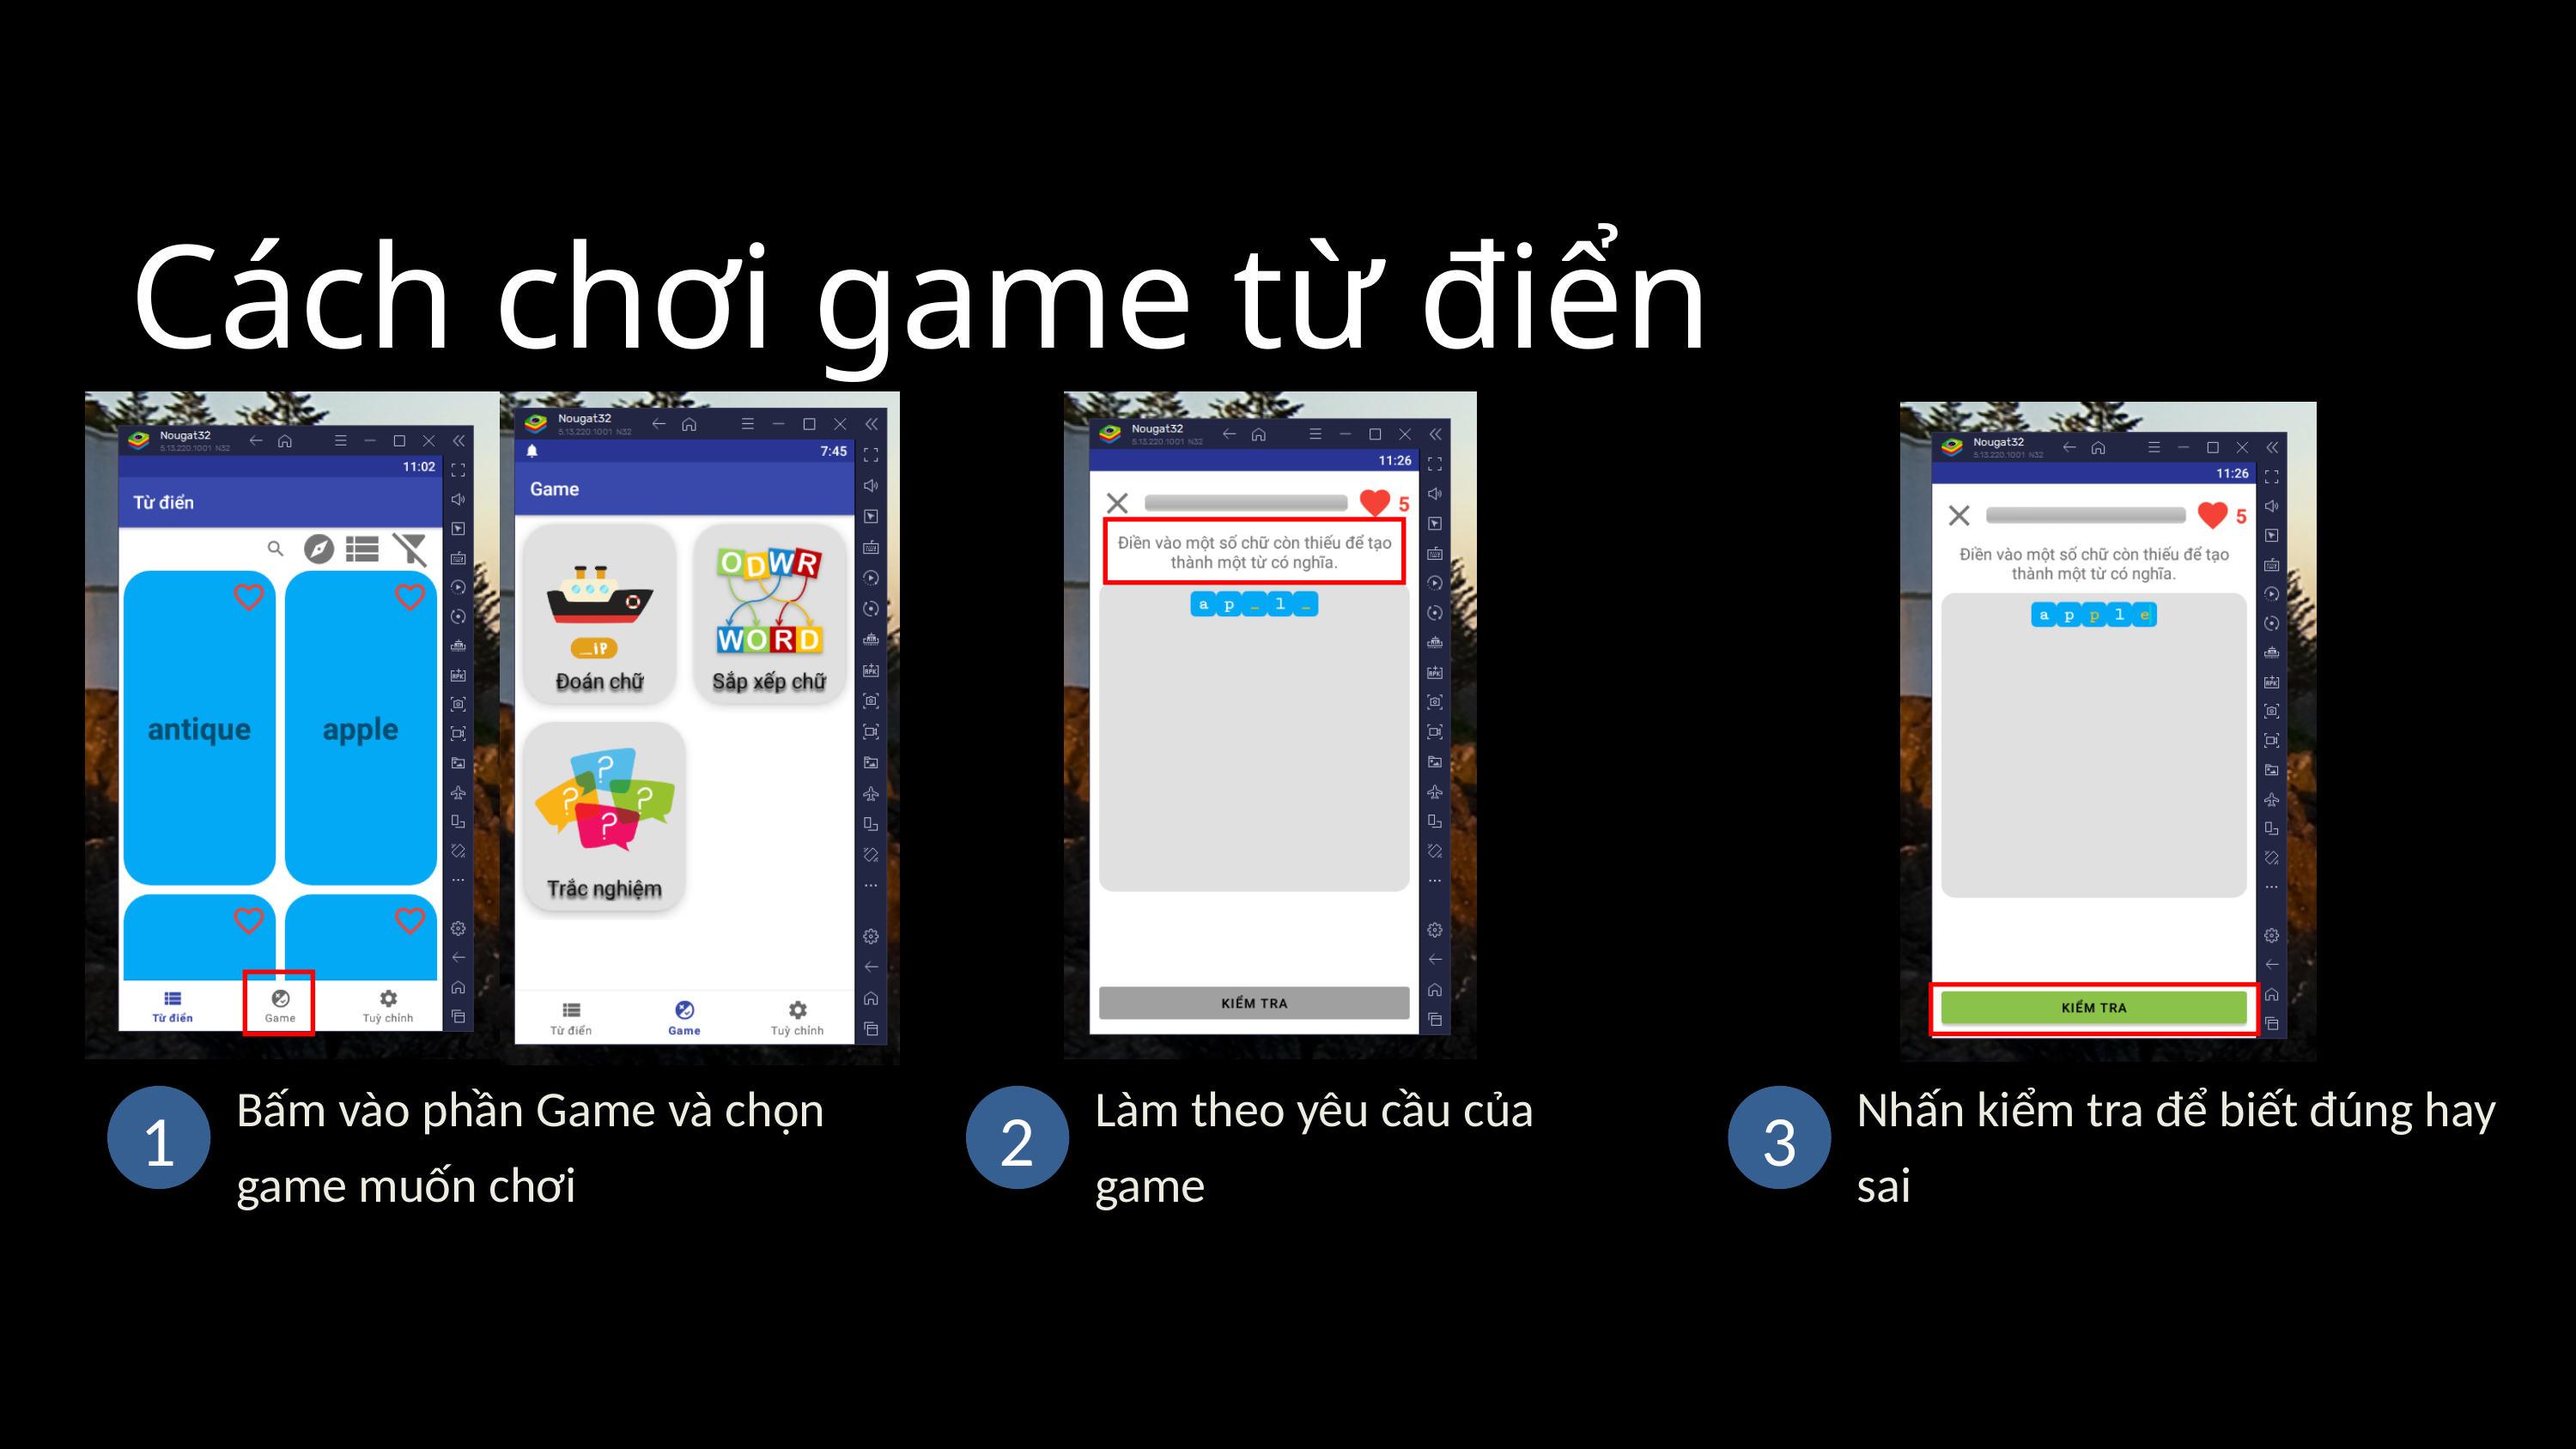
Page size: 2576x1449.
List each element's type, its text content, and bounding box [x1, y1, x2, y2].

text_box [106, 1067, 829, 1214]
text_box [965, 1061, 1571, 1214]
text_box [1728, 1061, 2523, 1214]
picture [1063, 391, 1477, 1060]
picture [1900, 402, 2317, 1062]
picture [85, 391, 900, 1066]
text_box Cách chơi game từ điển [128, 101, 2256, 378]
